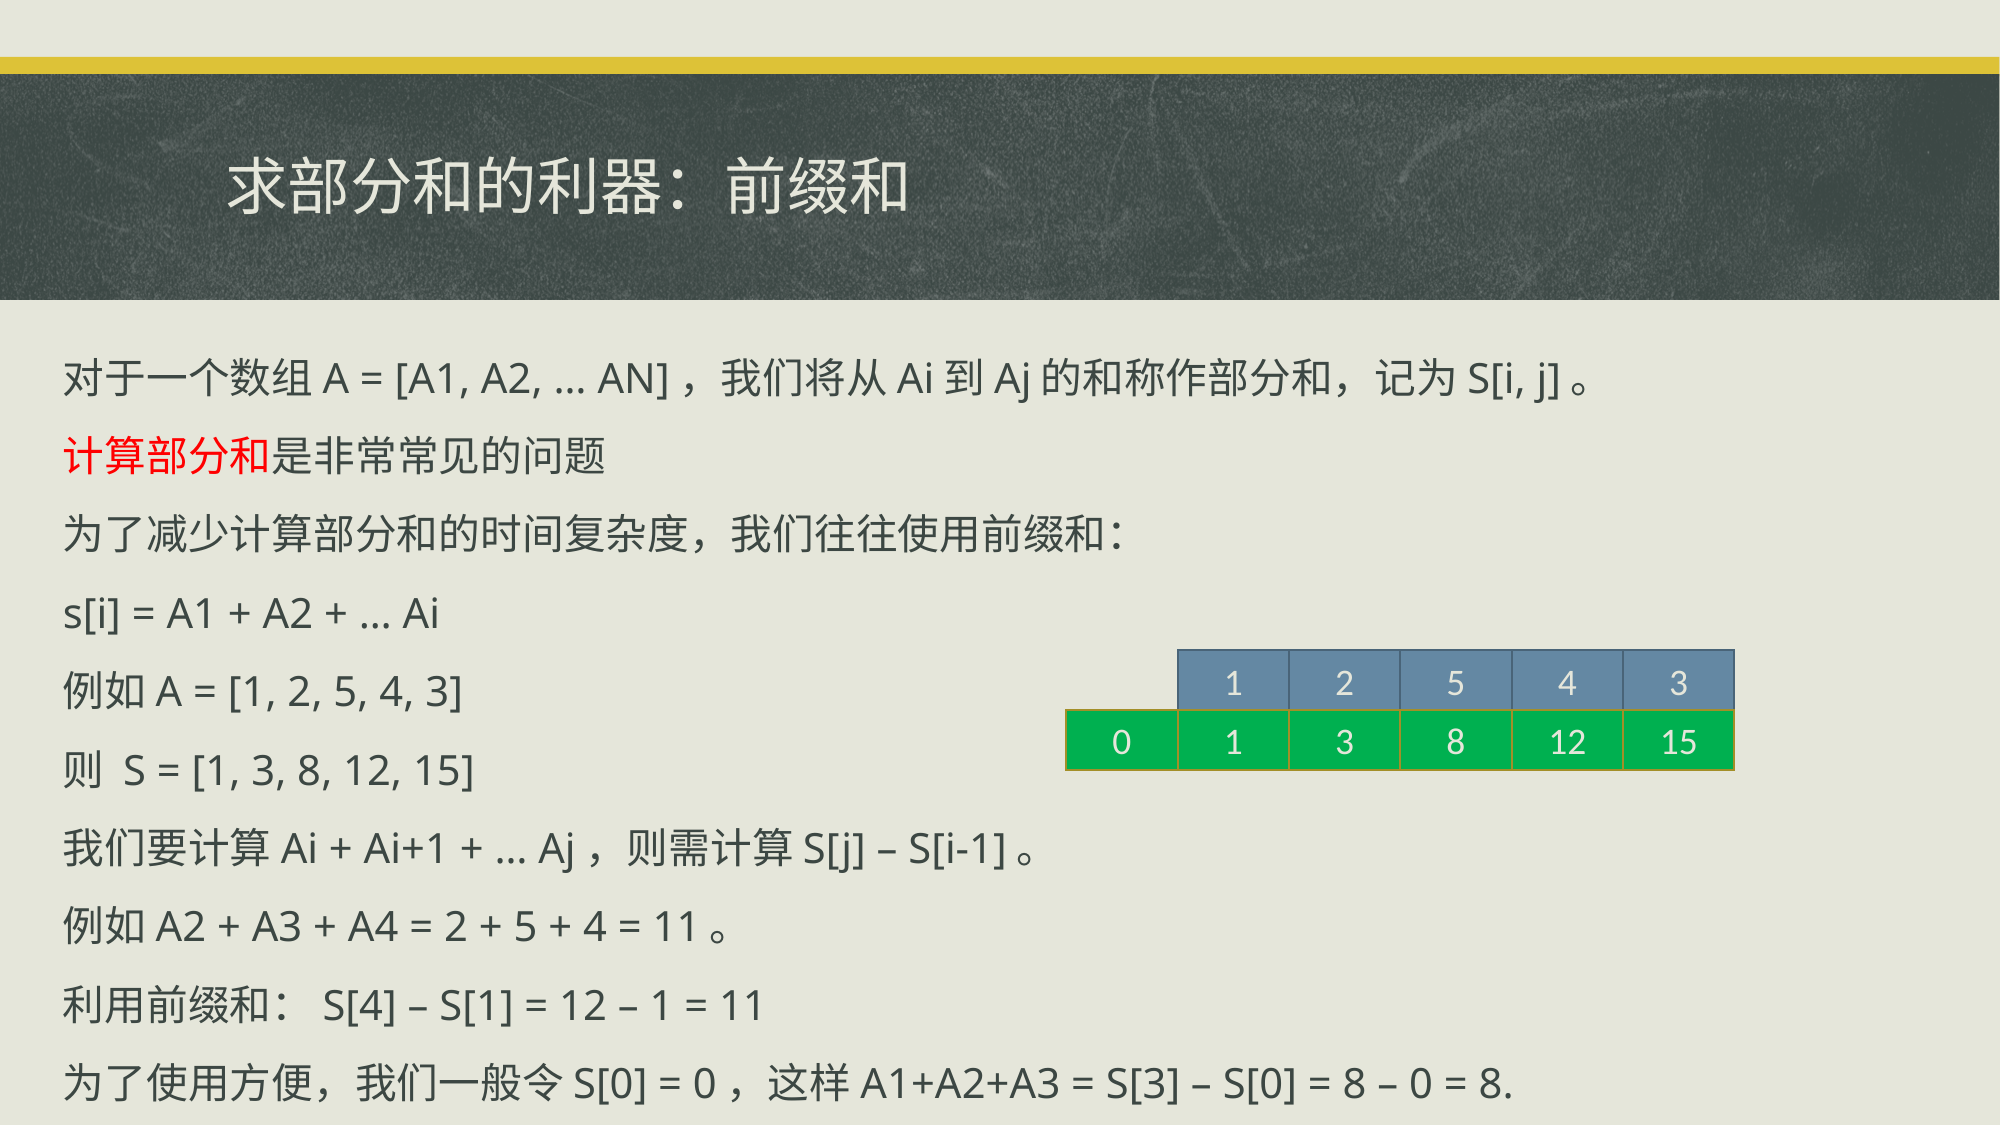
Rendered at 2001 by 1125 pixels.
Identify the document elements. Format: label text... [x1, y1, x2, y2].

text_box 5 [1399, 649, 1511, 709]
text_box 12 [1511, 709, 1622, 771]
title 求部分和的利器：前缀和 [210, 76, 1790, 300]
text_box 3 [1288, 709, 1399, 771]
text_box 4 [1511, 649, 1622, 709]
text_box 0 [1065, 709, 1179, 771]
text_box 8 [1399, 709, 1511, 771]
text_box 3 [1622, 649, 1735, 709]
text_box 1 [1179, 709, 1288, 771]
text_box 对于一个数组A = [A1, A2, … AN]，我们将从Ai到Aj的和称作部分和，记为S[i, j]。 计算部分和是非常常见的问题 为了减少计算部分和的时间复杂度，我们往往使用前缀和： s[i] = A1 + A2 + … Ai 例如A = [1, 2, 5, 4, 3] 则 S = [1, 3, 8, 12, 15] 我们要计算Ai + Ai+1 + … Aj，则需计算S[j] – S[i-1]。 例如A2 + A3 + A4 = 2 + 5 + 4 = 11。 利用前缀和：S[4] – S[1] = 12 – 1 = 11 为了使用方便，我们一般令S[0] = 0，这样A1+A2+A3 = S[3] – S[0] = 8 – 0 = 8. [48, 344, 1950, 1116]
text_box 1 [1177, 649, 1288, 709]
picture [0, 74, 2000, 300]
text_box 2 [1288, 649, 1399, 709]
text_box 15 [1622, 709, 1735, 771]
